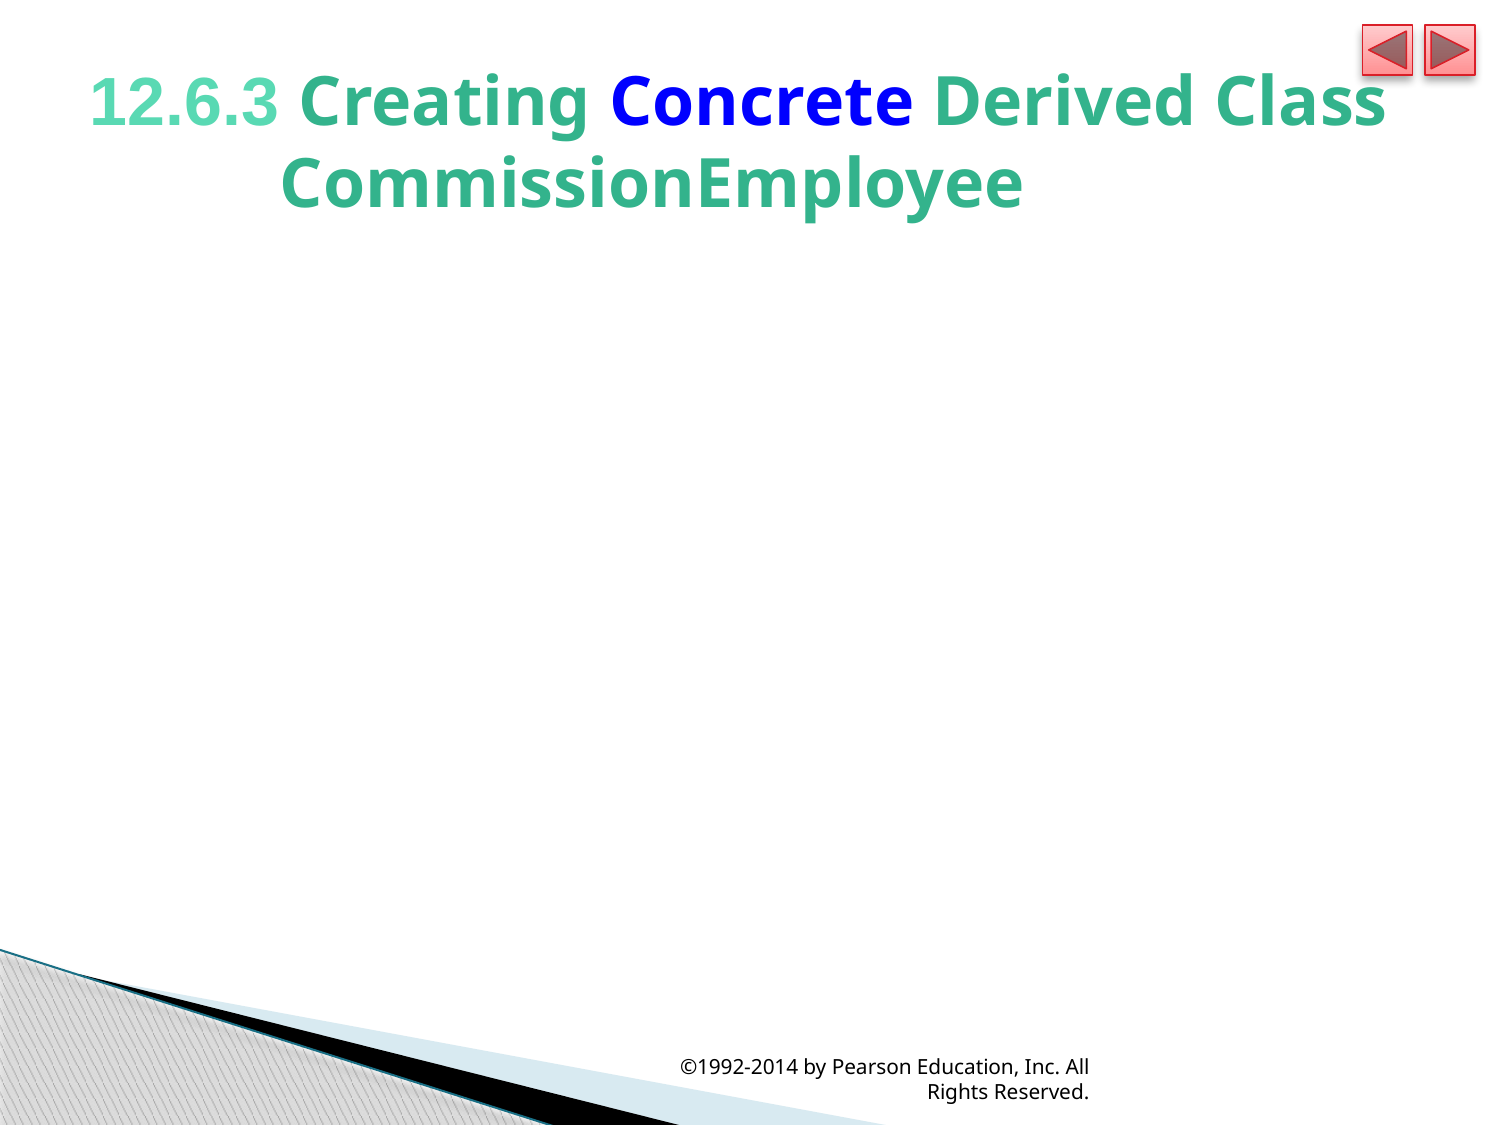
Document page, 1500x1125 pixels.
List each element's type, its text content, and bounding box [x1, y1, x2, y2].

footer ©1992-2014 by Pearson Education, Inc. All Rights Reserved. [650, 1051, 1105, 1112]
title 12.6.3 Creating Concrete Derived Class CommissionEmployee [75, 45, 1425, 233]
